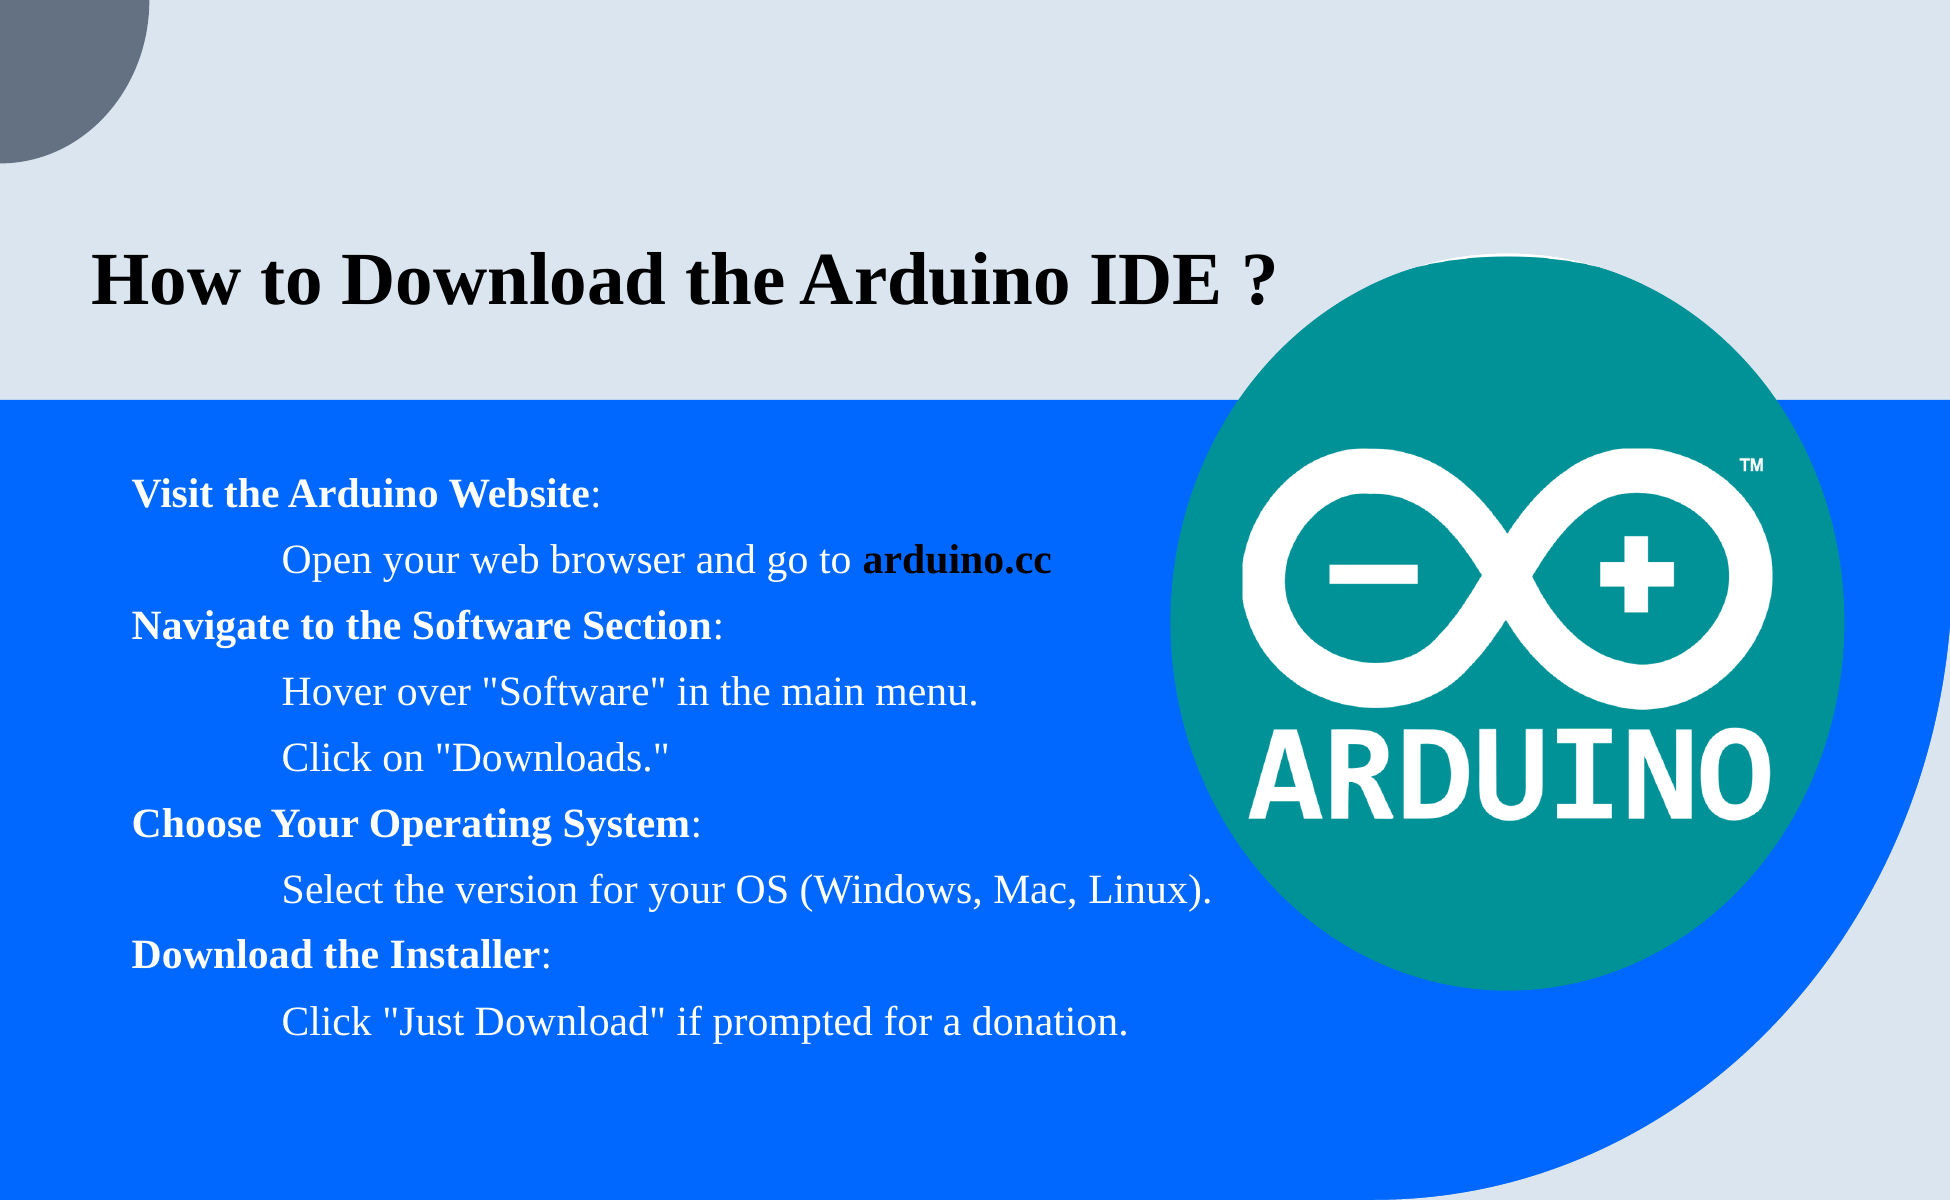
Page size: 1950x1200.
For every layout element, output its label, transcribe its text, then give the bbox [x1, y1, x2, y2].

picture [1170, 253, 1845, 991]
title How to Download the Arduino IDE ? [76, 86, 1779, 327]
list Visit the Arduino Website: Open your web browser and go to arduino.cc Navigate to the Software Section: Hover over "Software" in the main menu. Click on "Downloads." Choose Your Operating System: Select the version for your OS (Windows, Mac, Linux). Download the Installer: Click "Just Download" if prompted for a donation. [116, 464, 1252, 1066]
